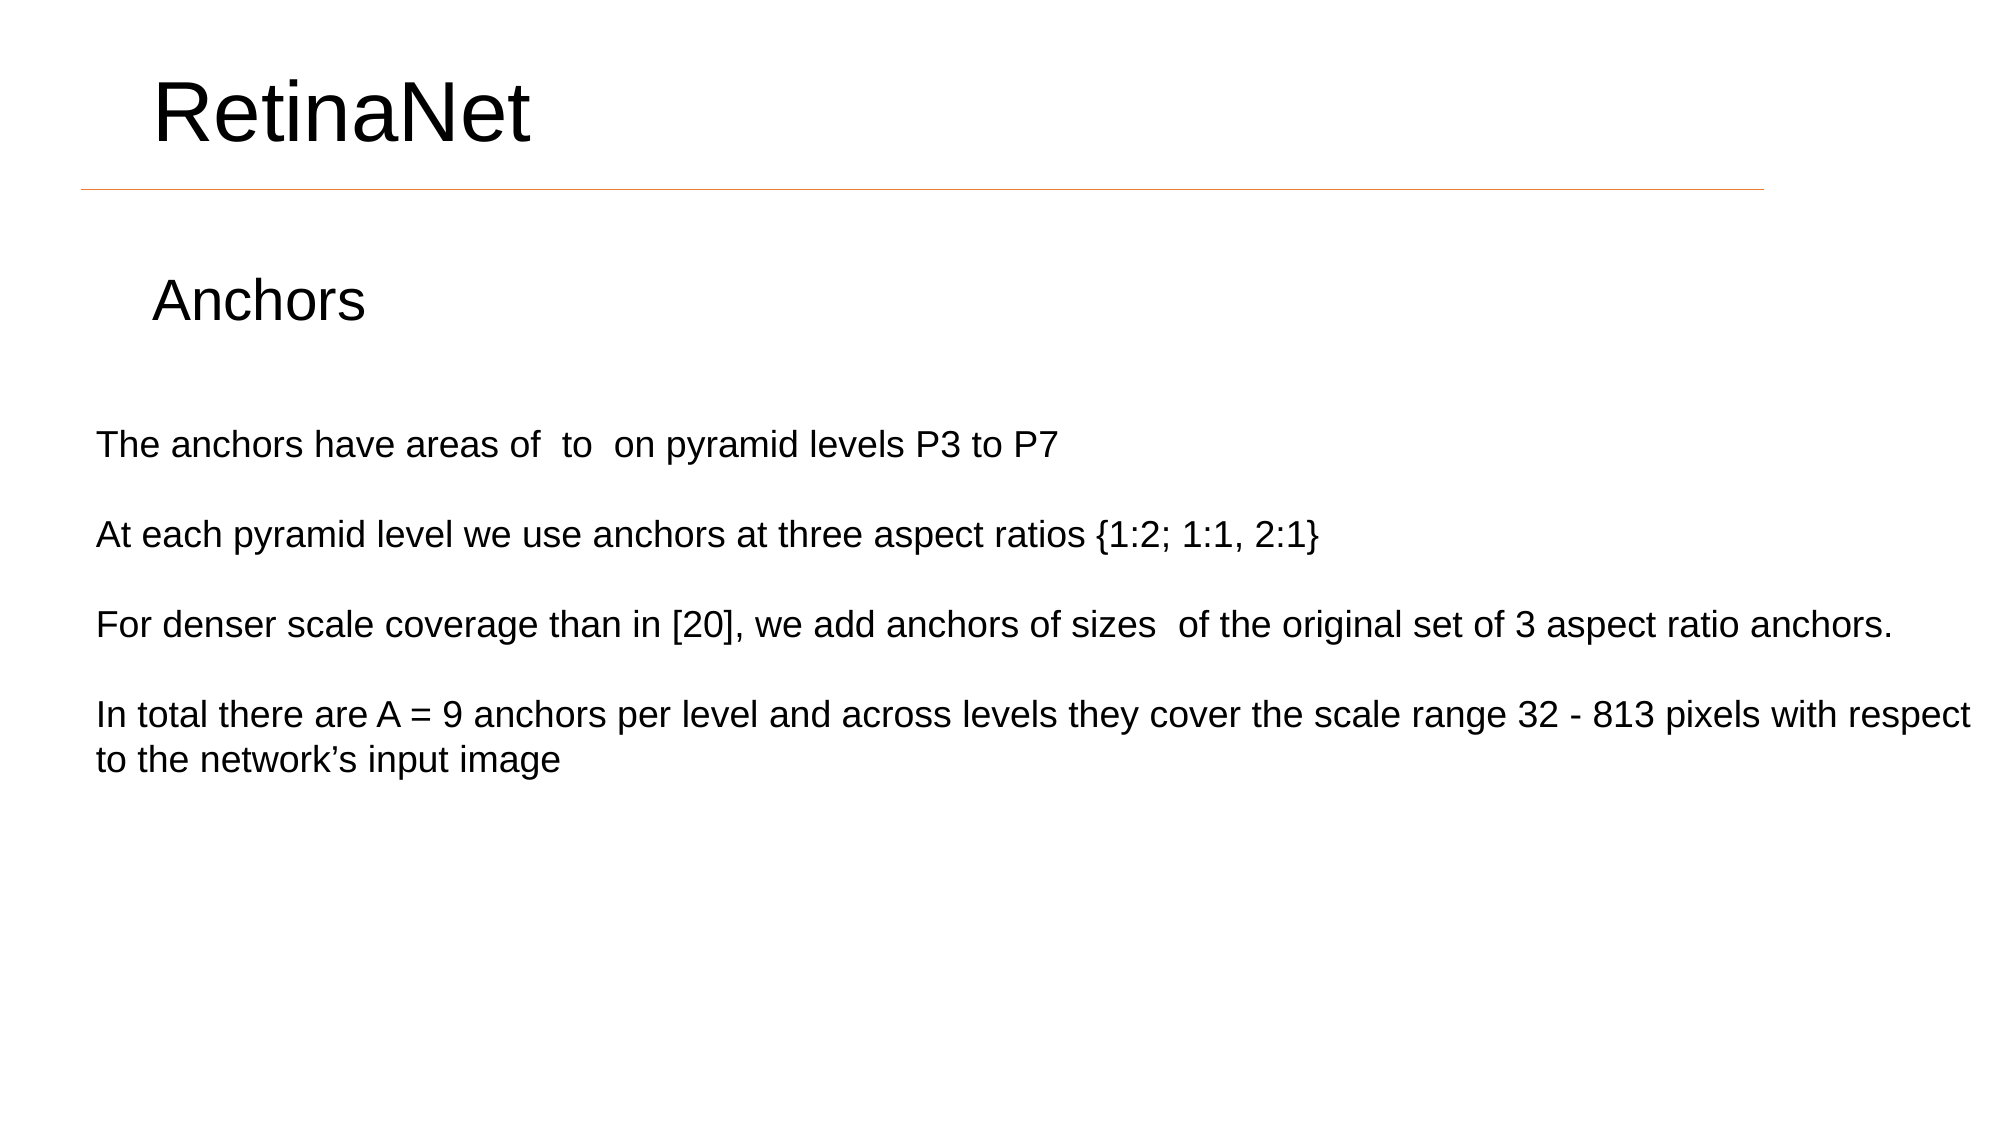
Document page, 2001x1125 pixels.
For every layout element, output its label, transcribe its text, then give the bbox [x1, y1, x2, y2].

title RetinaNet [137, 59, 1157, 168]
text_box Anchors [137, 247, 1157, 356]
